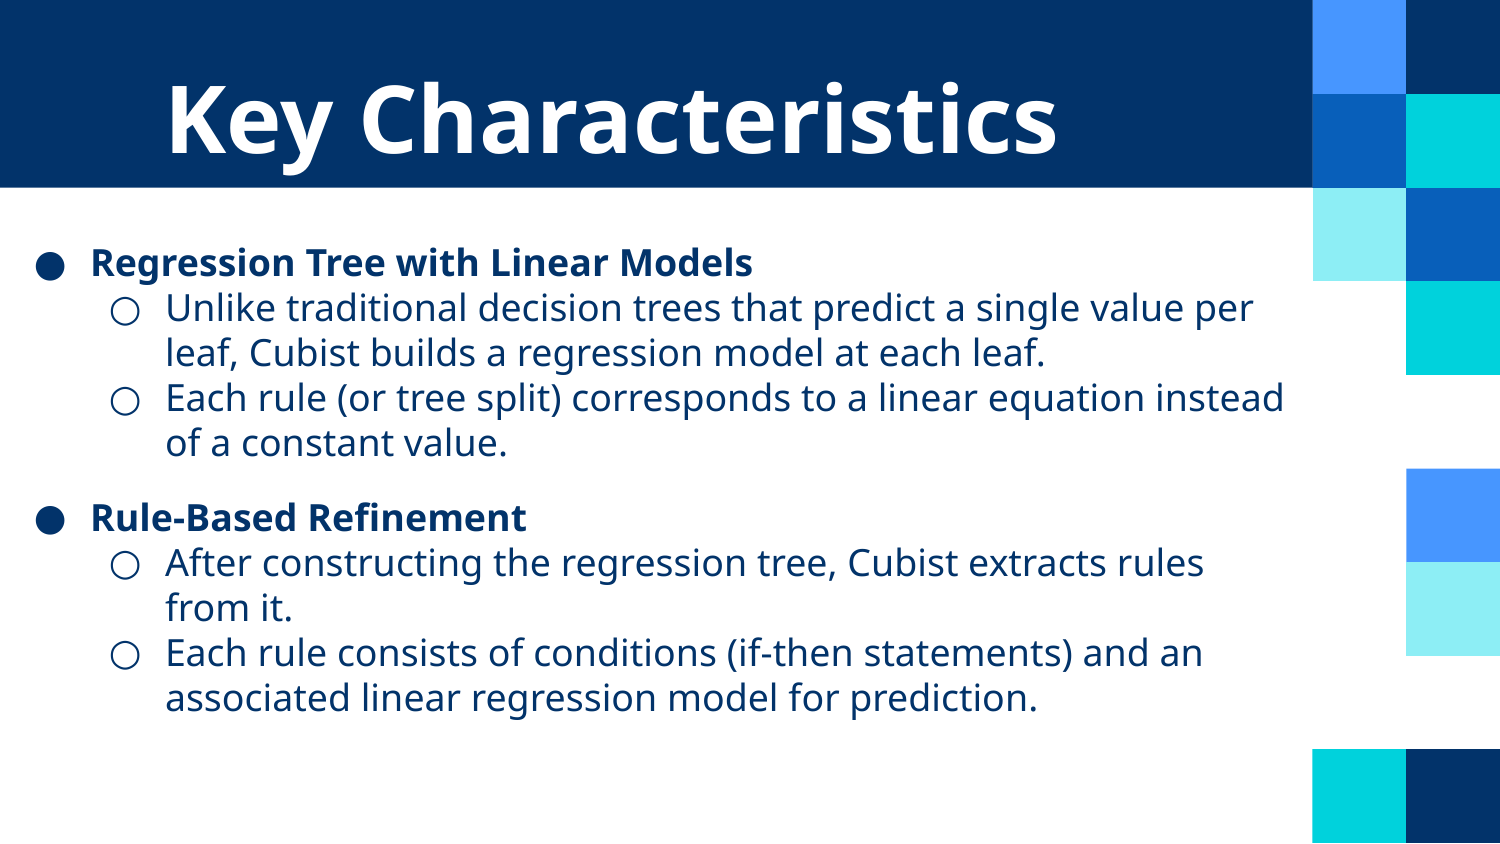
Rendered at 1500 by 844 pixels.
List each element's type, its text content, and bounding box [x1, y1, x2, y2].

title Key Characteristics [0, 0, 1313, 188]
text_box Regression Tree with Linear Models Unlike traditional decision trees that predict a single value per leaf, Cubist builds a regression model at each leaf. Each rule (or tree split) corresponds to a linear equation instead of a constant value. Rule-Based Refinement After constructing the regression tree, Cubist extracts rules from it. Each rule consists of conditions (if-then statements) and an associated linear regression model for prediction. [0, 223, 1313, 795]
